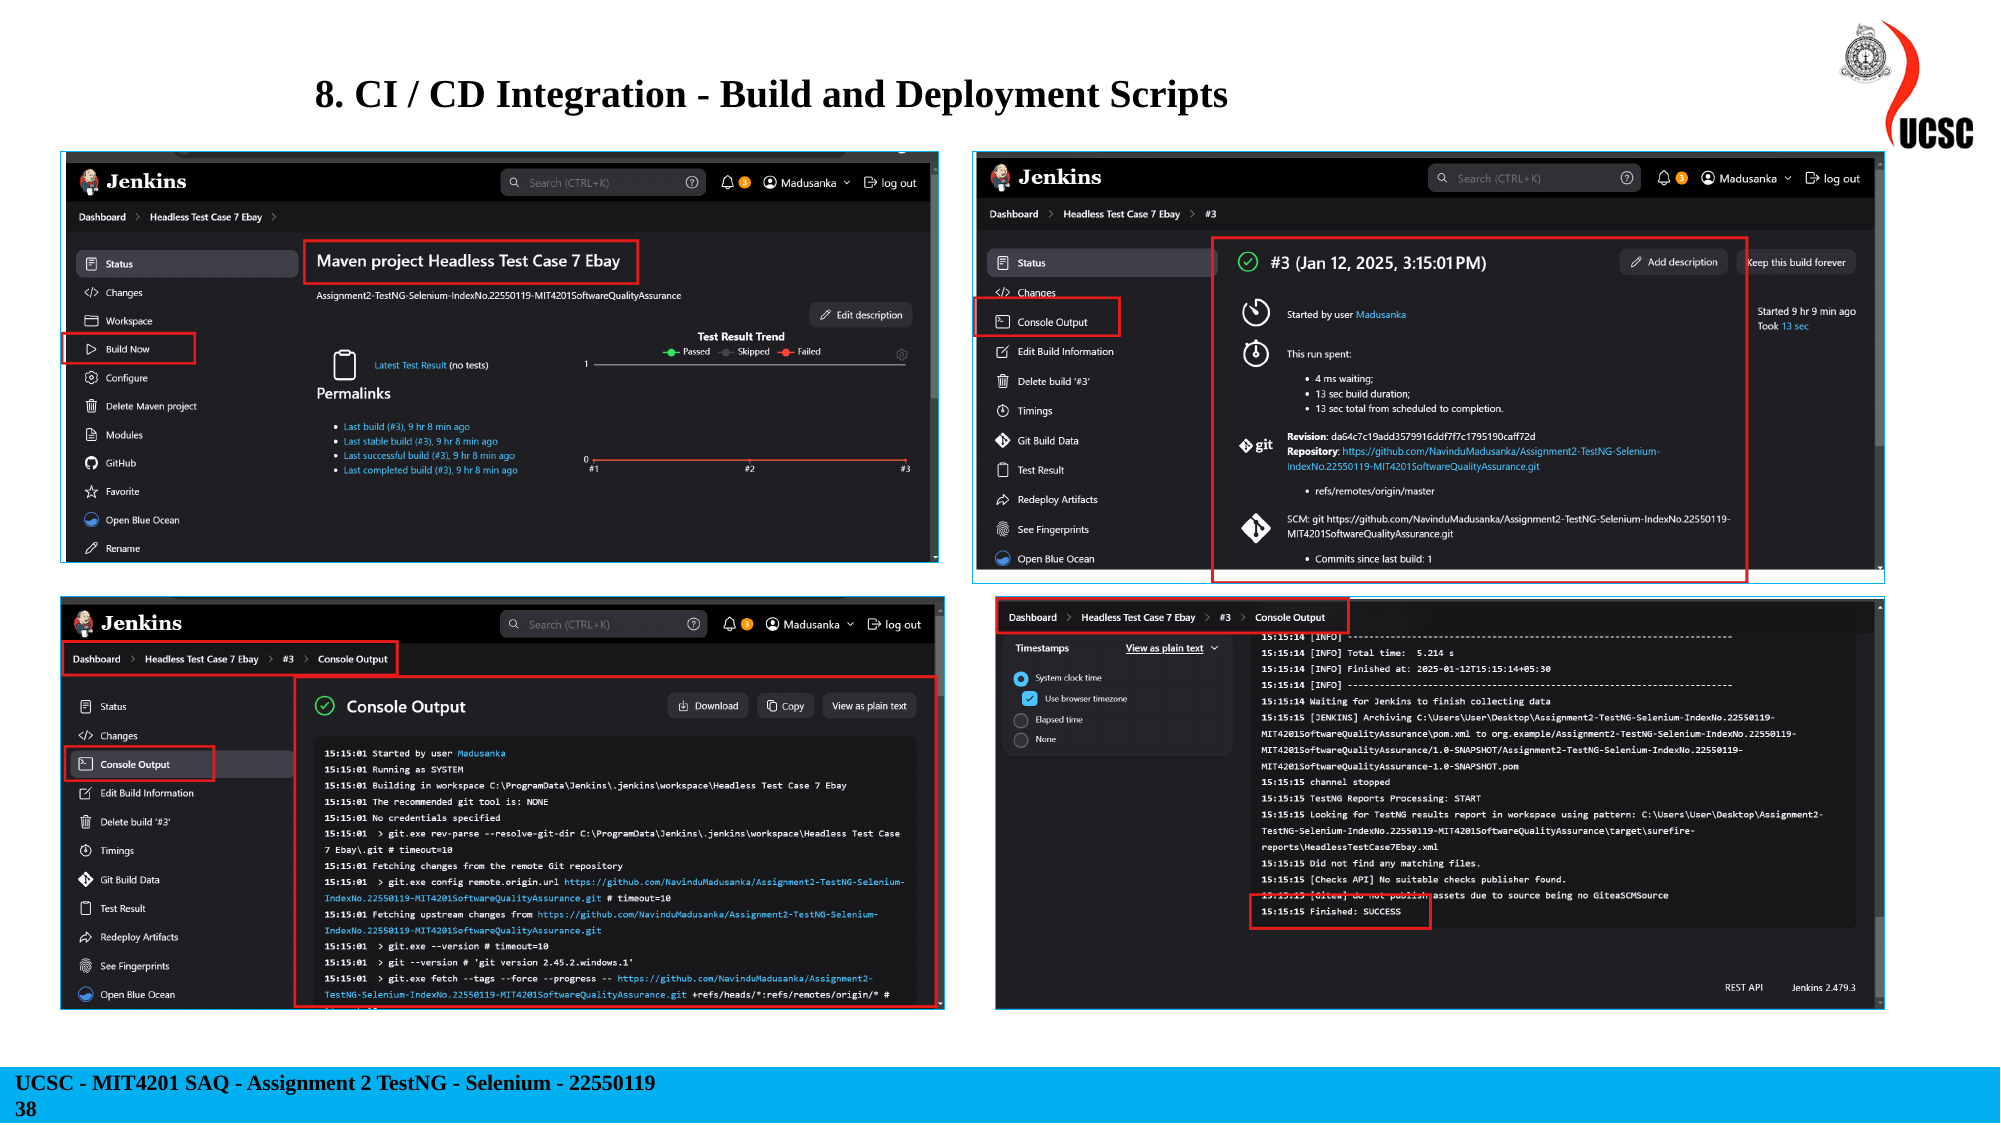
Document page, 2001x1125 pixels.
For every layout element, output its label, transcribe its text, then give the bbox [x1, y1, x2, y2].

picture [997, 598, 1883, 1008]
picture [974, 153, 1883, 582]
picture [62, 598, 943, 1008]
picture [62, 153, 937, 561]
picture [1826, 0, 2000, 174]
footer UCSC - MIT4201 SAQ - Assignment 2 TestNG - Selenium - 22550119 38 [0, 1067, 2000, 1123]
text_box 8. CI / CD Integration - Build and Deployment Scripts [0, 37, 2000, 708]
